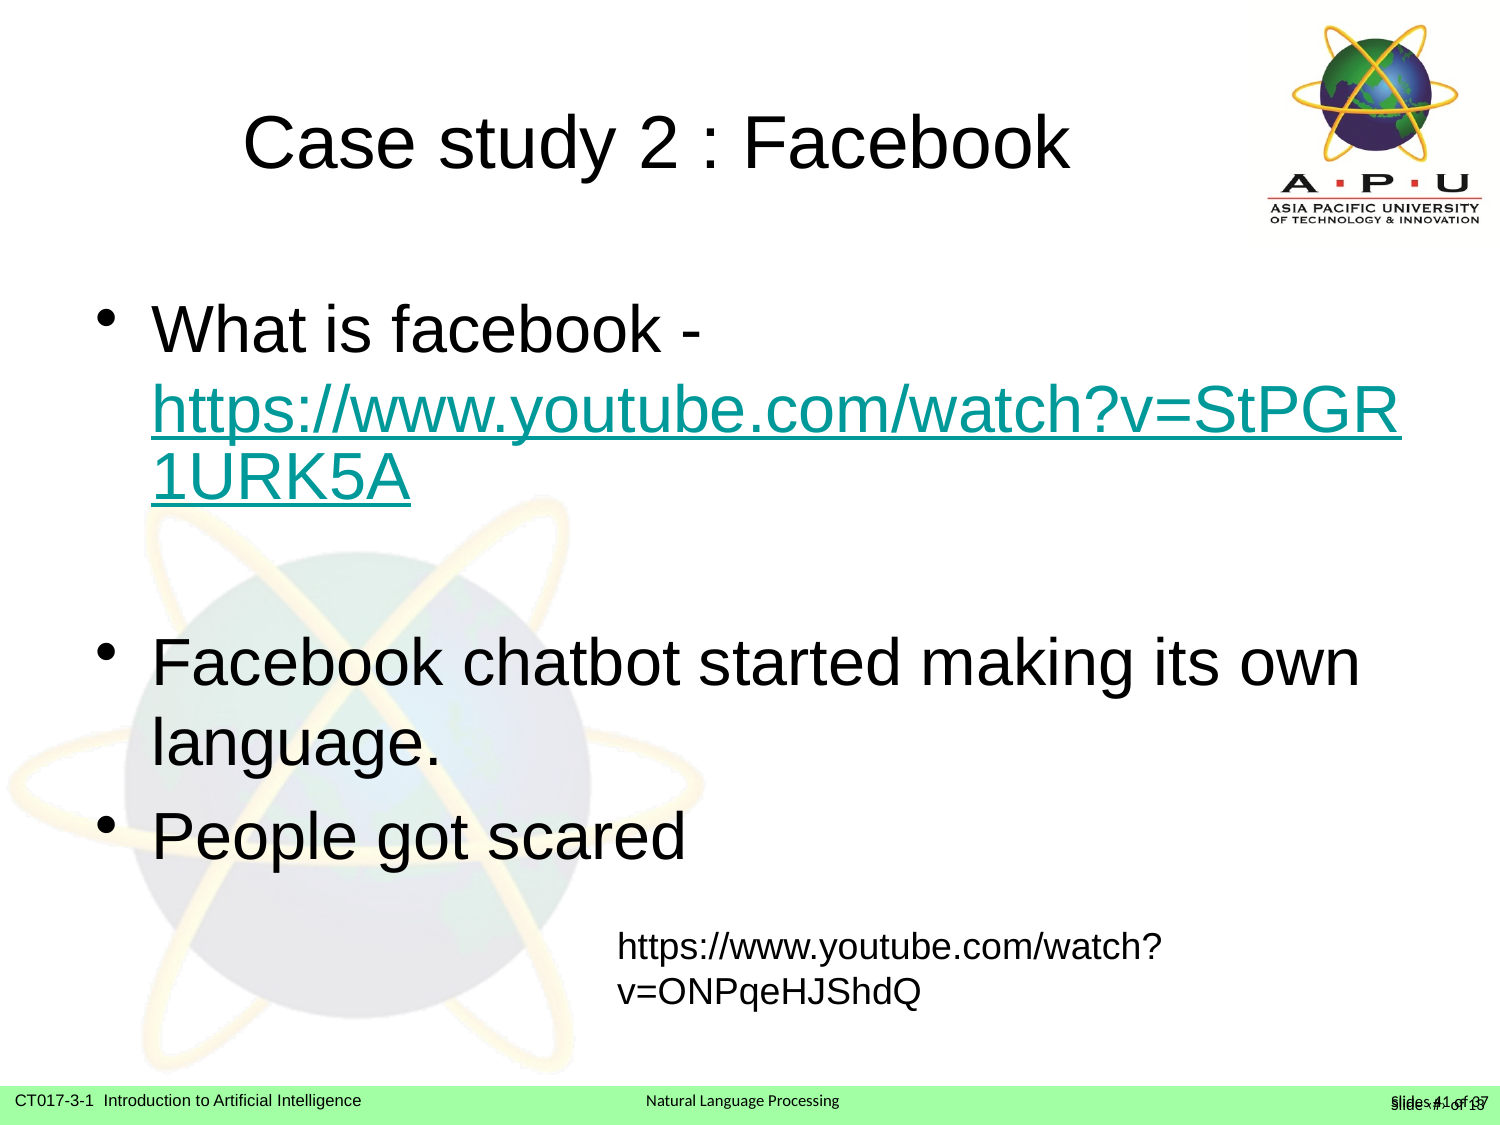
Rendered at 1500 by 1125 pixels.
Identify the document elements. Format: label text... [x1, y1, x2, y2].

text_box https://www.youtube.com/watch?v=ONPqeHJShdQ [602, 914, 1353, 1020]
title Case study 2 : Facebook [79, 45, 1235, 233]
list What is facebook - https://www.youtube.com/watch?v=StPGR1URK5A Facebook chatbot started making its own language. People got scared [79, 278, 1430, 1021]
picture [1251, 0, 1500, 249]
footer Slide ‹#› of 13 [1025, 1086, 1500, 1125]
